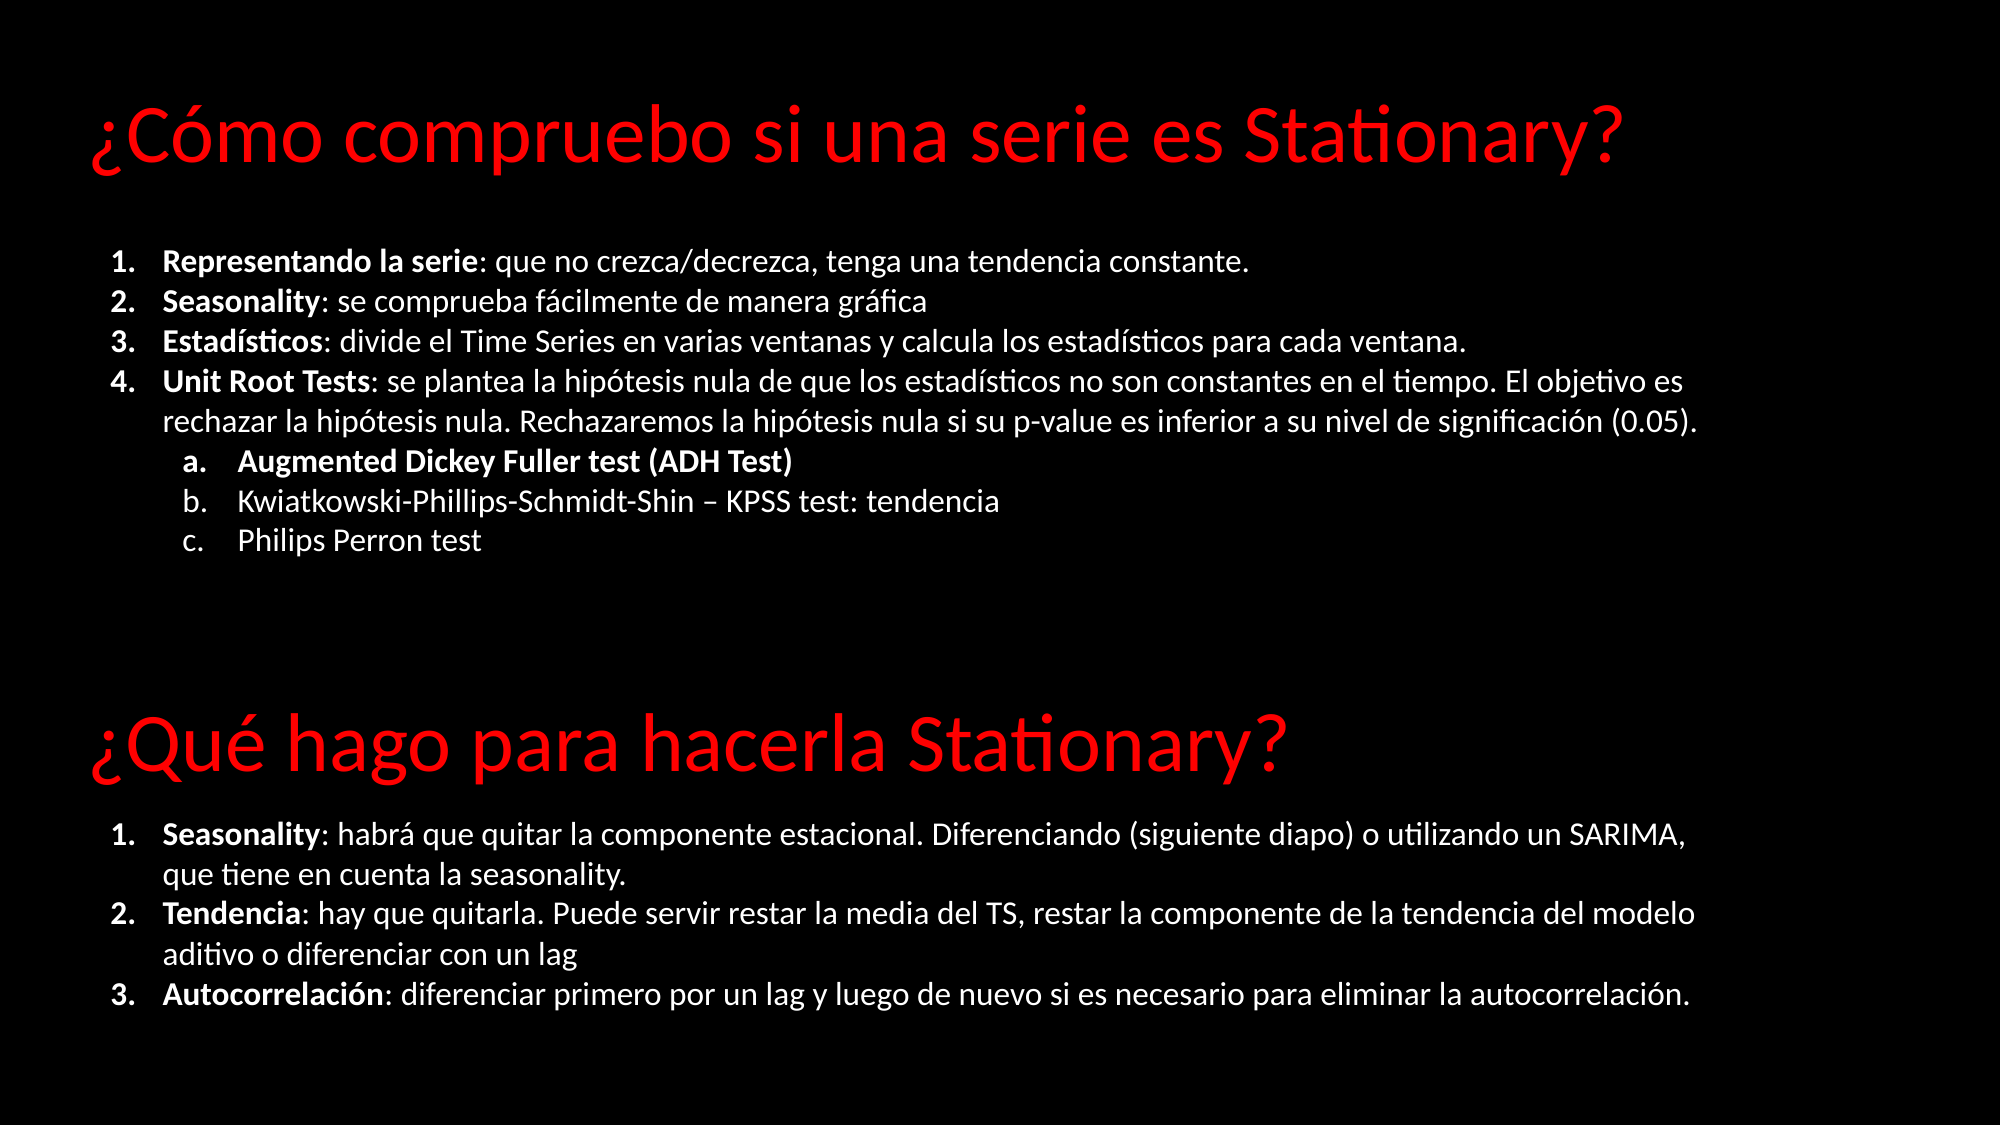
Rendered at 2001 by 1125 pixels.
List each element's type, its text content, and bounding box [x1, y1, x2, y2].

text_box ¿Qué hago para hacerla Stationary? [72, 636, 1798, 854]
text_box Representando la serie: que no crezca/decrezca, tenga una tendencia constante. Seasonality: se comprueba fácilmente de manera gráfica Estadísticos: divide el Time Series en varias ventanas y calcula los estadísticos para cada ventana. Unit Root Tests: se plantea la hipótesis nula de que los estadísticos no son constantes en el tiempo. El objetivo es rechazar la hipótesis nula. Rechazaremos la hipótesis nula si su p-value es inferior a su nivel de significación (0.05). Augmented Dickey Fuller test (ADH Test) Kwiatkowski-Phillips-Schmidt-Shin – KPSS test: tendencia Philips Perron test [72, 224, 1740, 636]
text_box Seasonality: habrá que quitar la componente estacional. Diferenciando (siguiente diapo) o utilizando un SARIMA, que tiene en cuenta la seasonality. Tendencia: hay que quitarla. Puede servir restar la media del TS, restar la componente de la tendencia del modelo aditivo o diferenciar con un lag Autocorrelación: diferenciar primero por un lag y luego de nuevo si es necesario para eliminar la autocorrelación. [72, 796, 1740, 1125]
title ¿Cómo compruebo si una serie es Stationary? [72, 26, 1798, 245]
